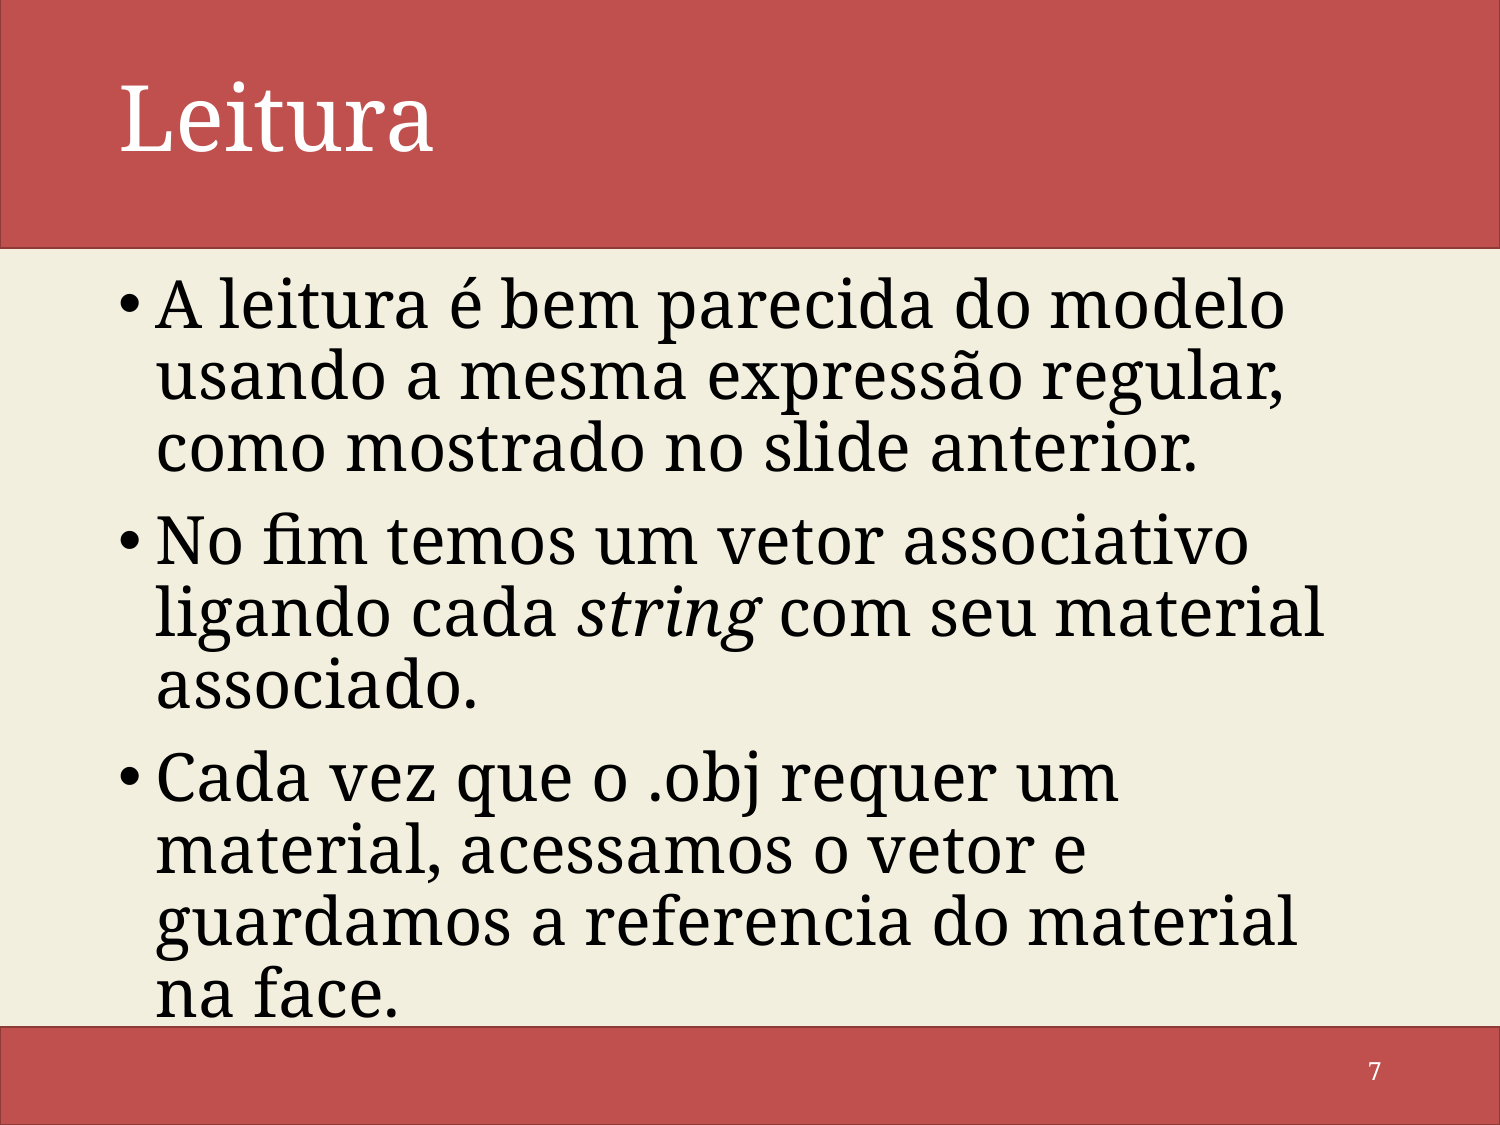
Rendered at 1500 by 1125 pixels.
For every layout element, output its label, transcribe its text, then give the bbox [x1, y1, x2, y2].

slide_number 7 [1059, 1042, 1397, 1103]
title Leitura [103, 13, 1397, 231]
list A leitura é bem parecida do modelo usando a mesma expressão regular, como mostrado no slide anterior. No fim temos um vetor associativo ligando cada string com seu material associado. Cada vez que o .obj requer um material, acessamos o vetor e guardamos a referencia do material na face. [103, 263, 1397, 1005]
